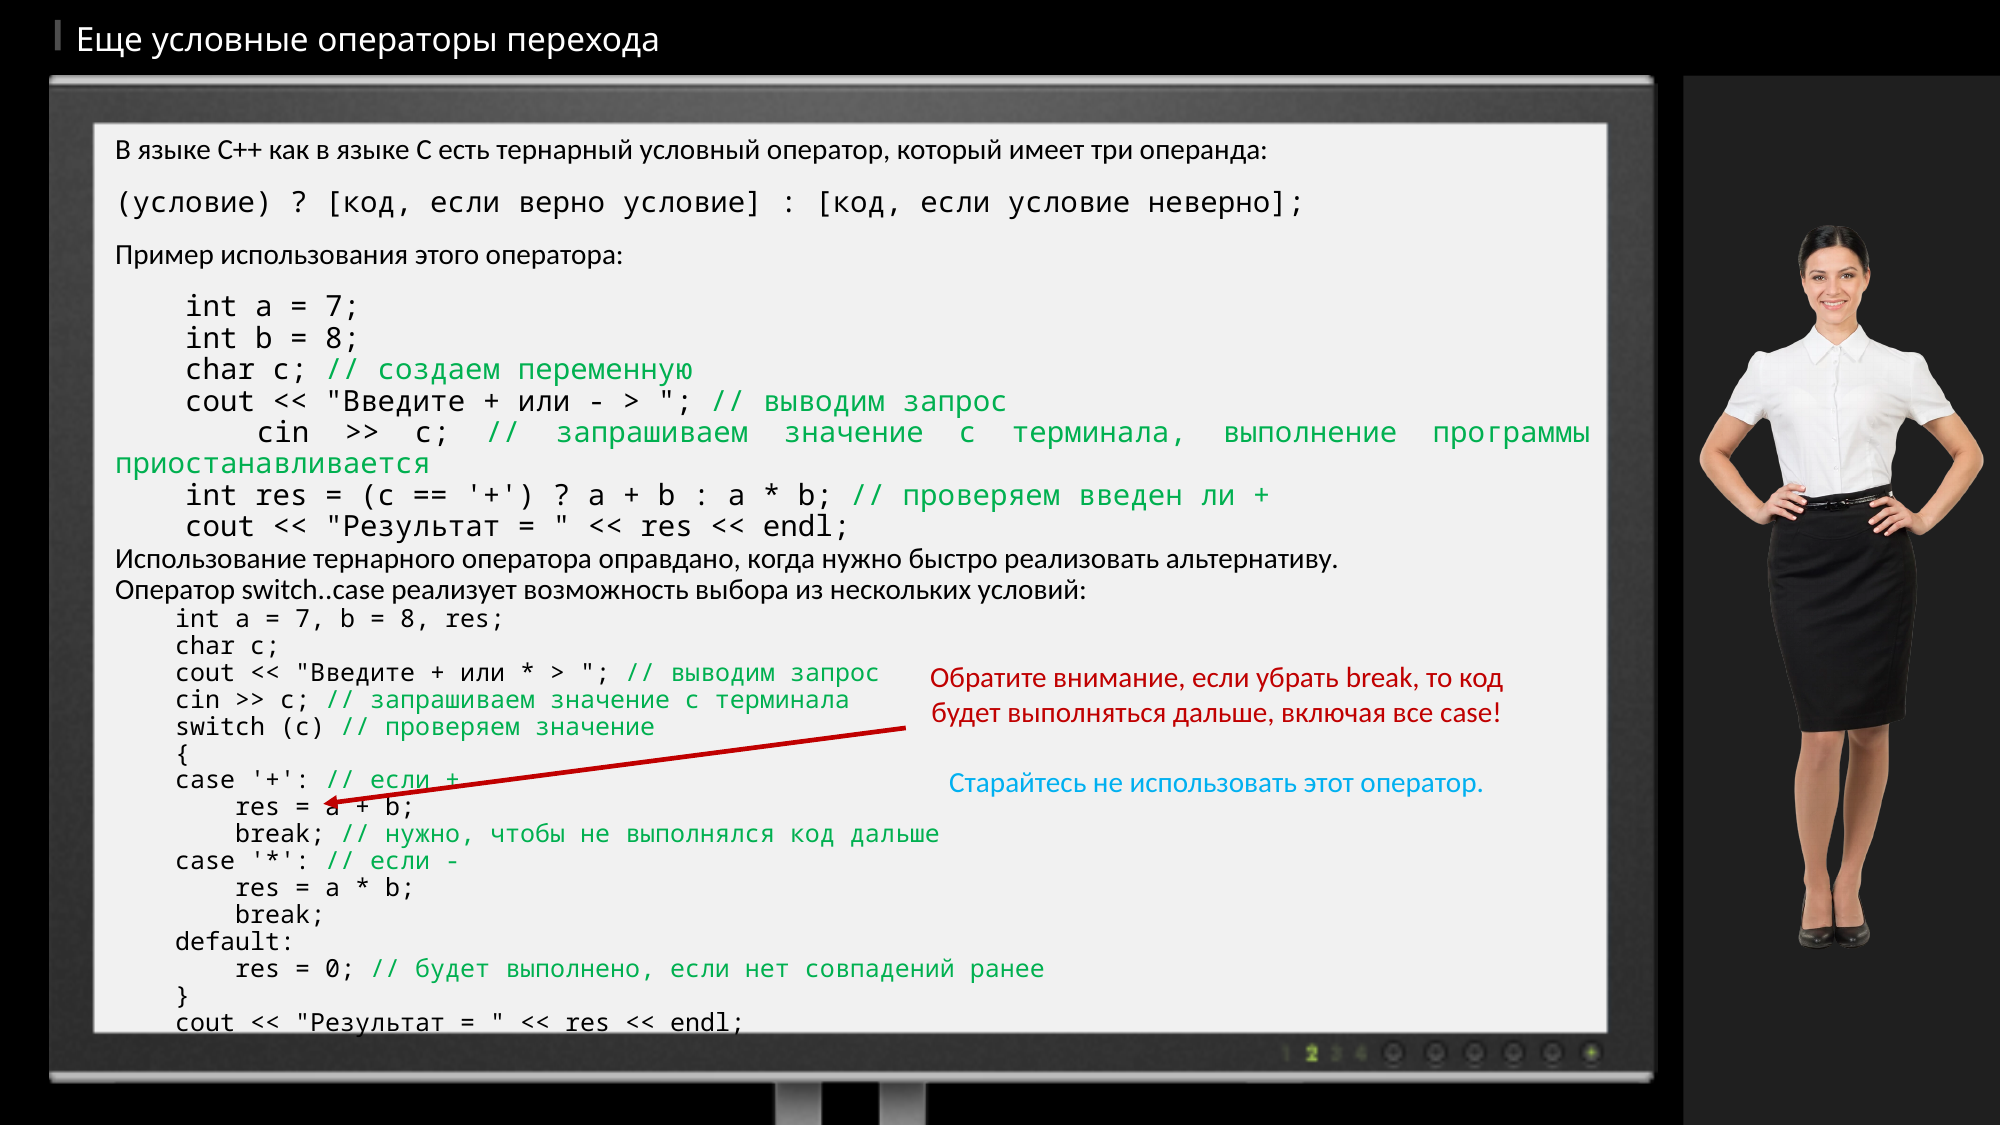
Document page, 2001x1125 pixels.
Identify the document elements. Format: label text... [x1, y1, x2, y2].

text_box [54, 19, 60, 52]
picture [1699, 225, 1984, 976]
picture [48, 75, 1658, 1125]
text_box [1682, 75, 2000, 1125]
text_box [323, 727, 906, 804]
list Еще условные операторы перехода [60, 10, 1155, 59]
